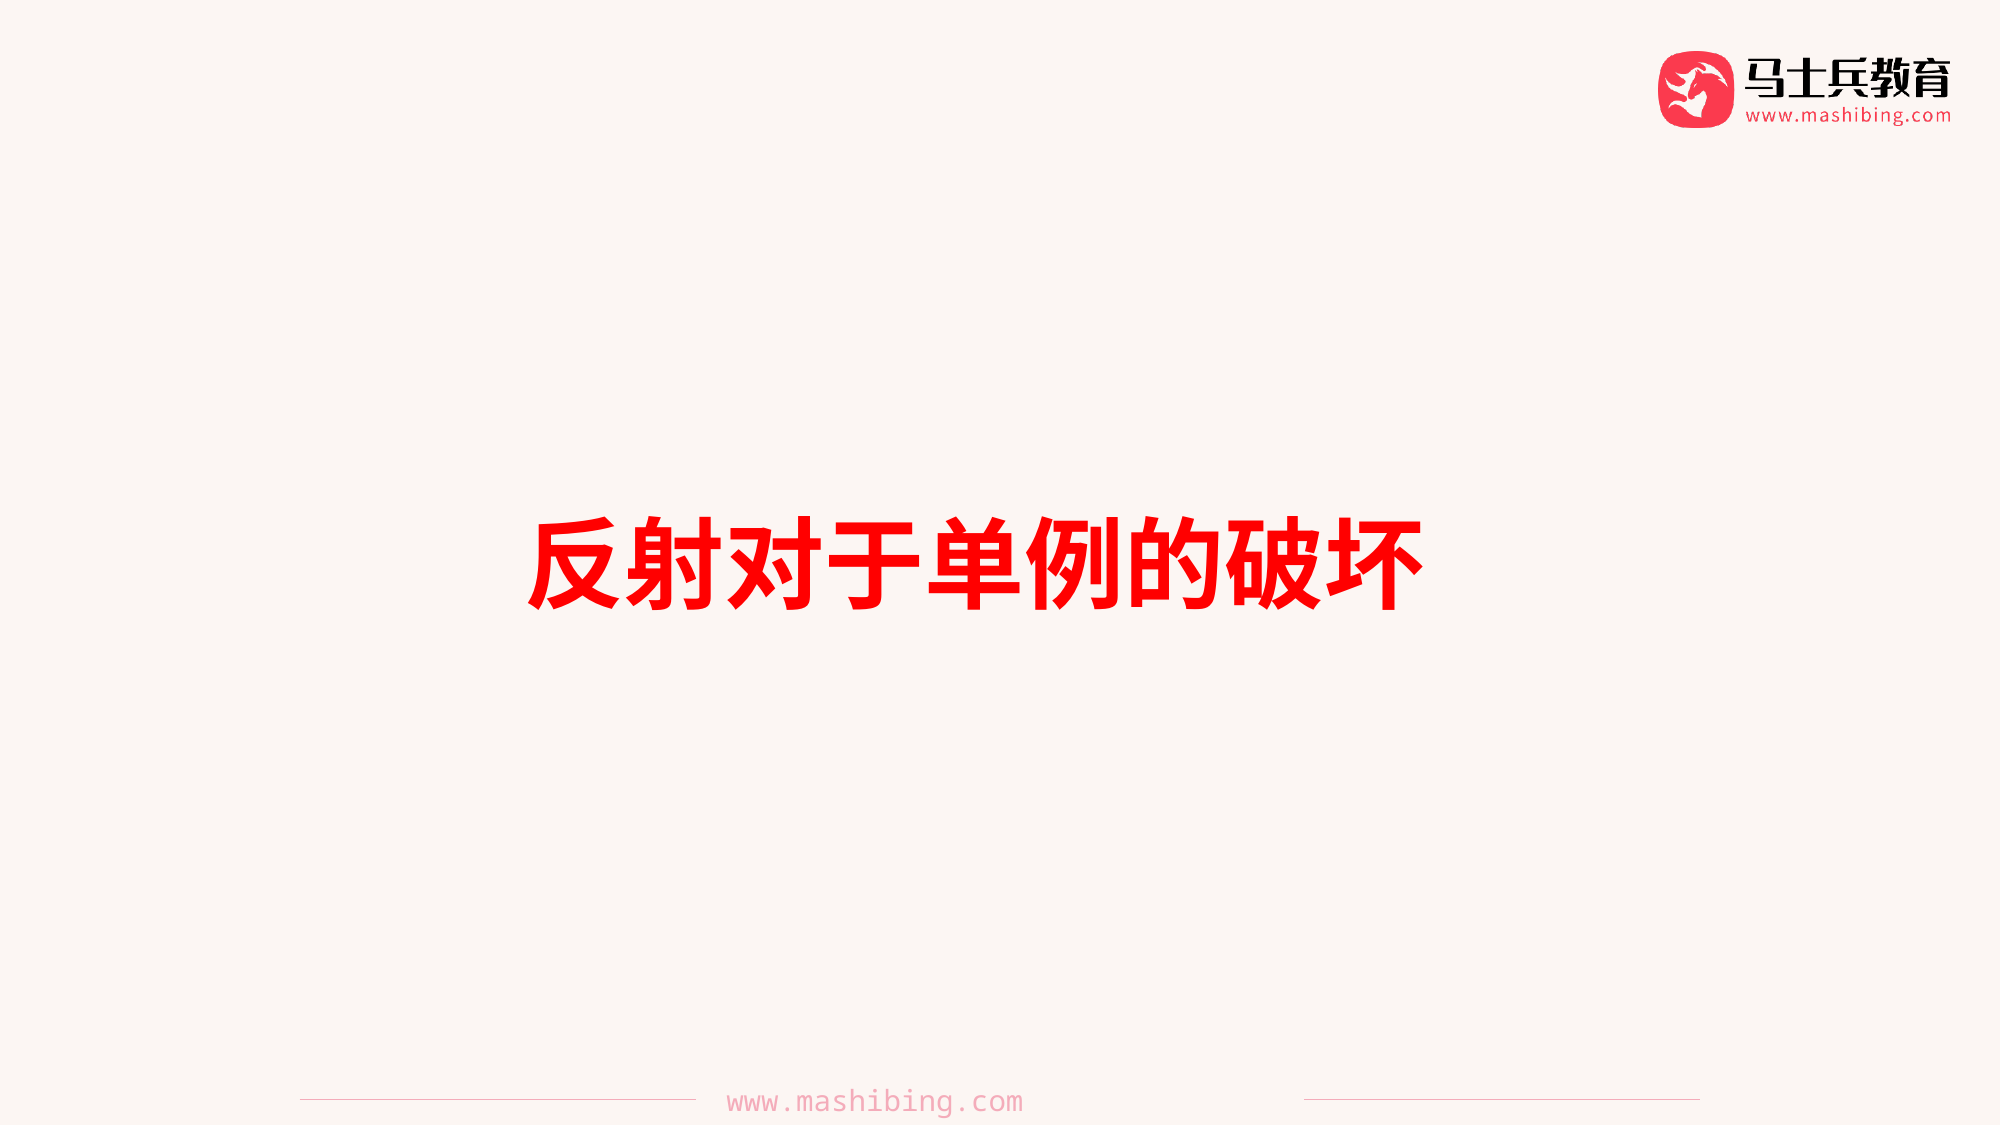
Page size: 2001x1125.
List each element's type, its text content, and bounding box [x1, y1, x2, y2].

picture [1658, 51, 1950, 128]
text_box 反射对于单例的破坏 [509, 494, 1440, 629]
